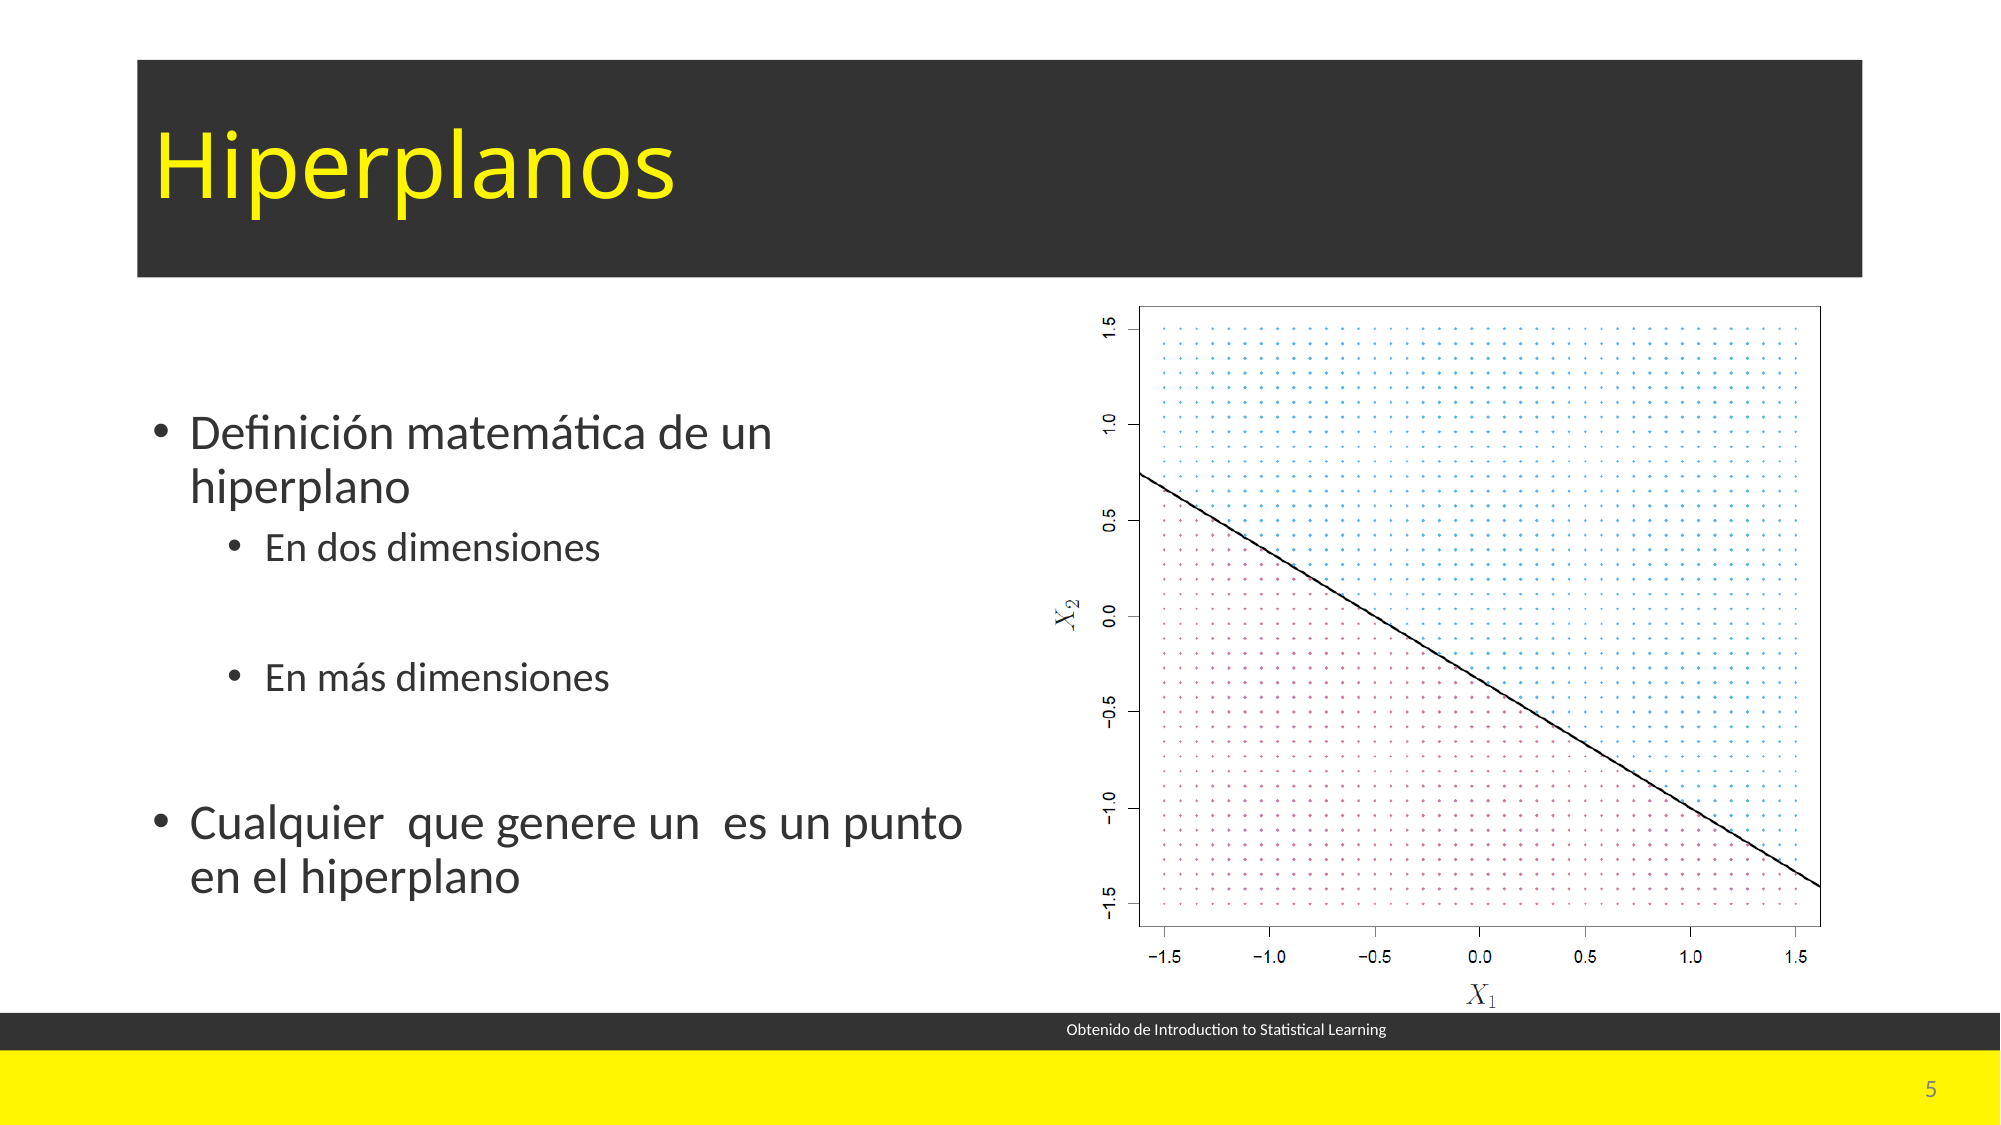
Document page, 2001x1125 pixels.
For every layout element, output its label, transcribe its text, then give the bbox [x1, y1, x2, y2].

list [1048, 299, 1827, 1012]
text_box Obtenido de Introduction to Statistical Learning [1051, 1012, 1402, 1046]
title Hiperplanos [137, 59, 1863, 278]
